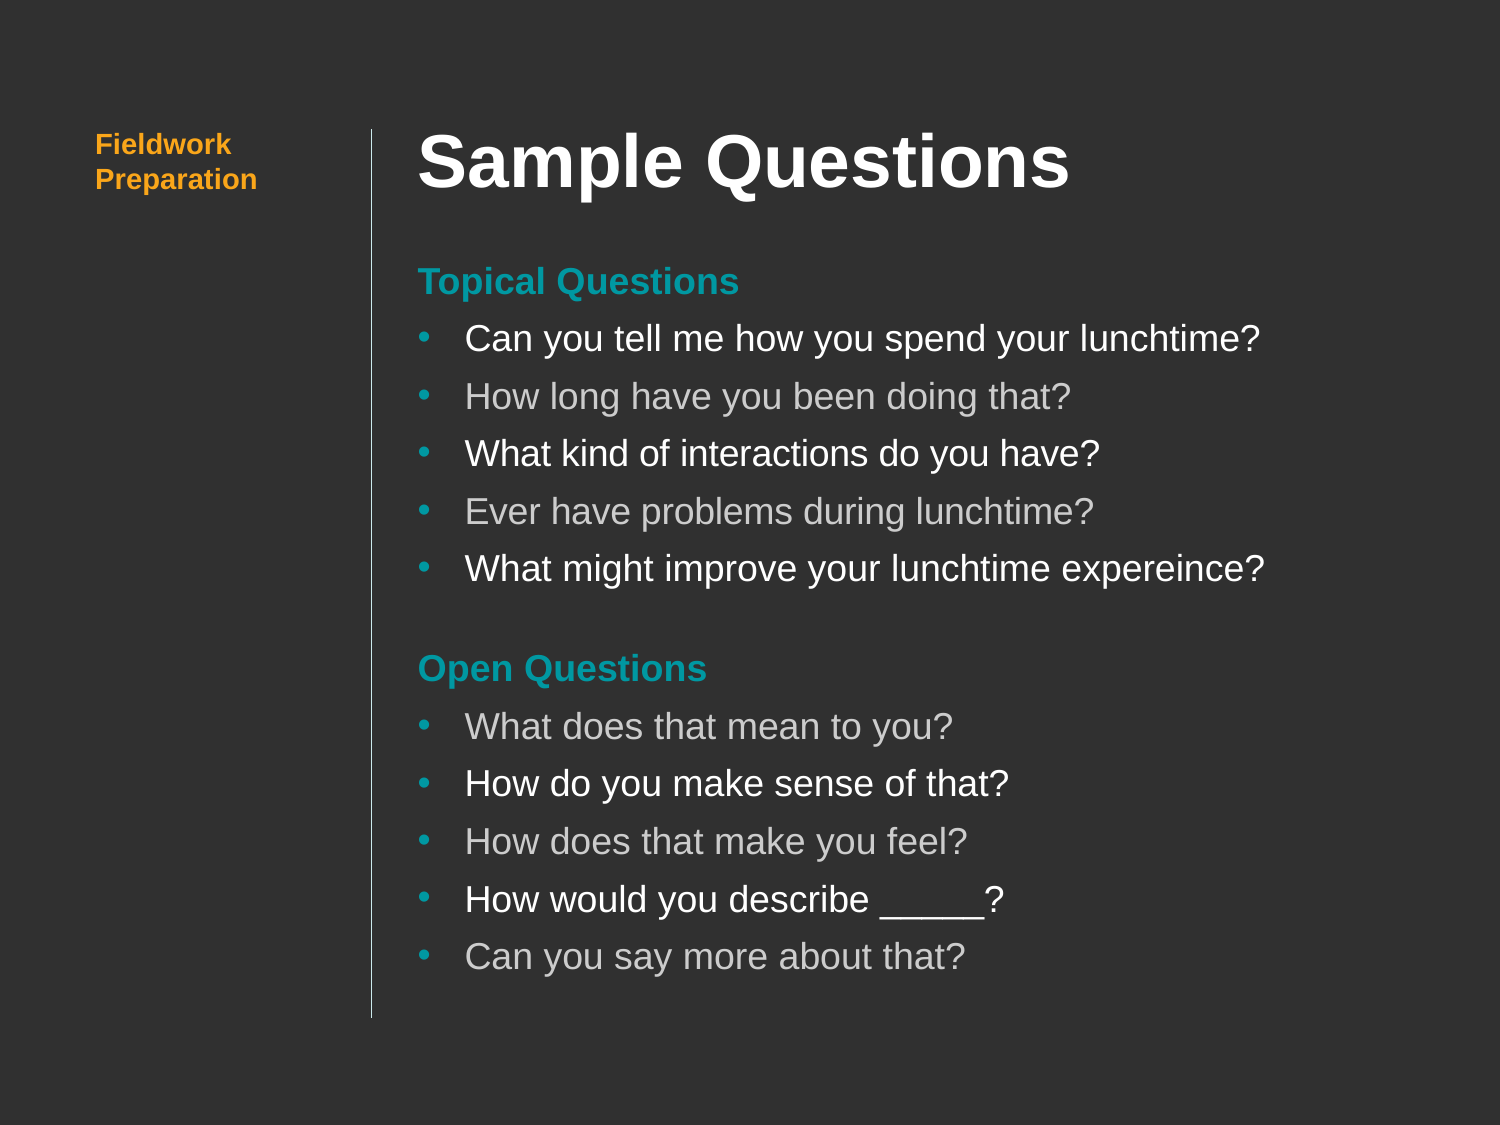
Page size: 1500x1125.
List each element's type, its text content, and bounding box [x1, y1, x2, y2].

list Topical Questions Can you tell me how you spend your lunchtime? How long have you been doing that? What kind of interactions do you have? Ever have problems during lunchtime? What might improve your lunchtime expereince? Open Questions What does that mean to you? How do you make sense of that? How does that make you feel? How would you describe _____? Can you say more about that? [402, 241, 1366, 1019]
text_box Fieldwork Preparation [80, 109, 350, 210]
title Sample Questions [402, 96, 1450, 224]
